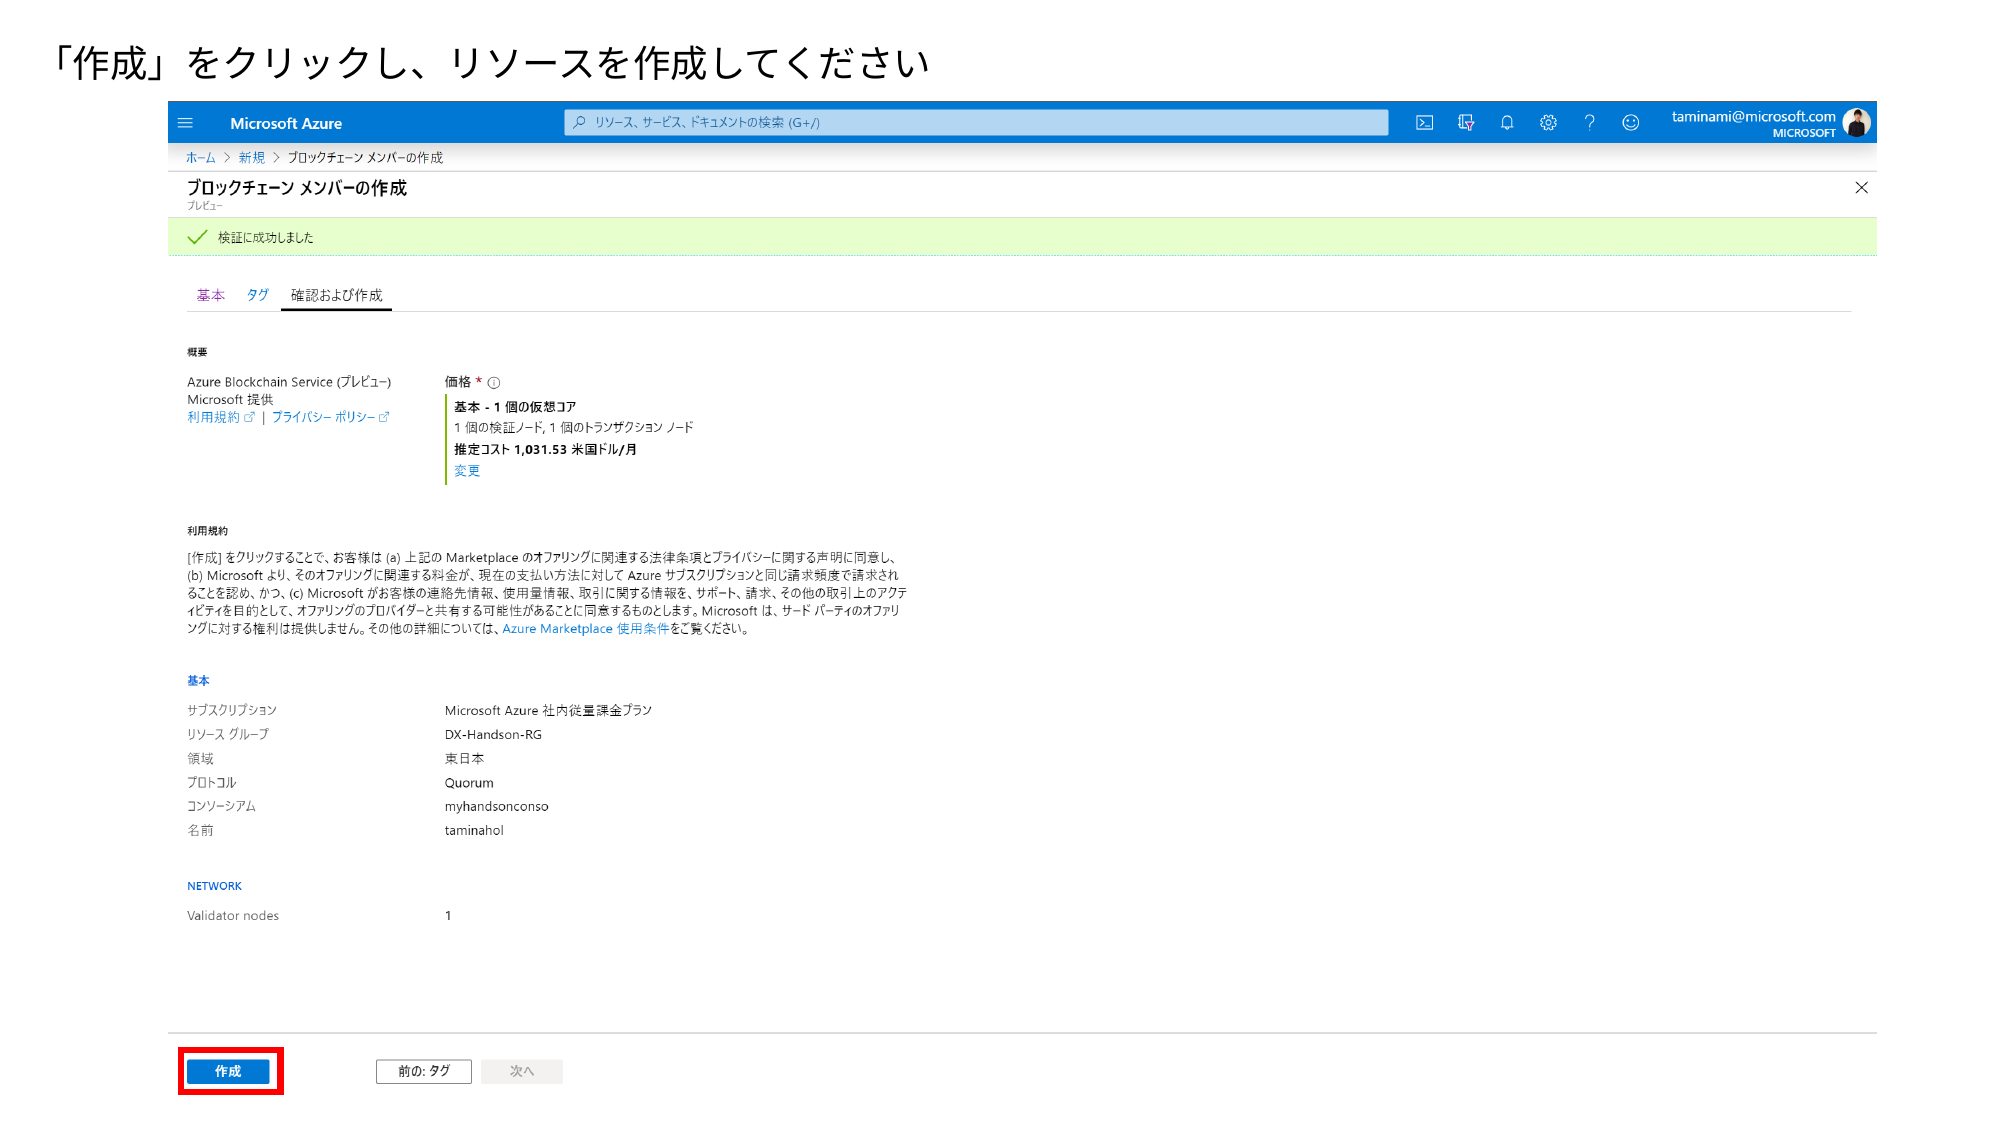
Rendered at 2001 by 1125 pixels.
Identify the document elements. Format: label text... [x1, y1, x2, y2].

picture [168, 101, 1877, 1106]
text_box 「作成」をクリックし、リソースを作成してください [20, 32, 947, 93]
